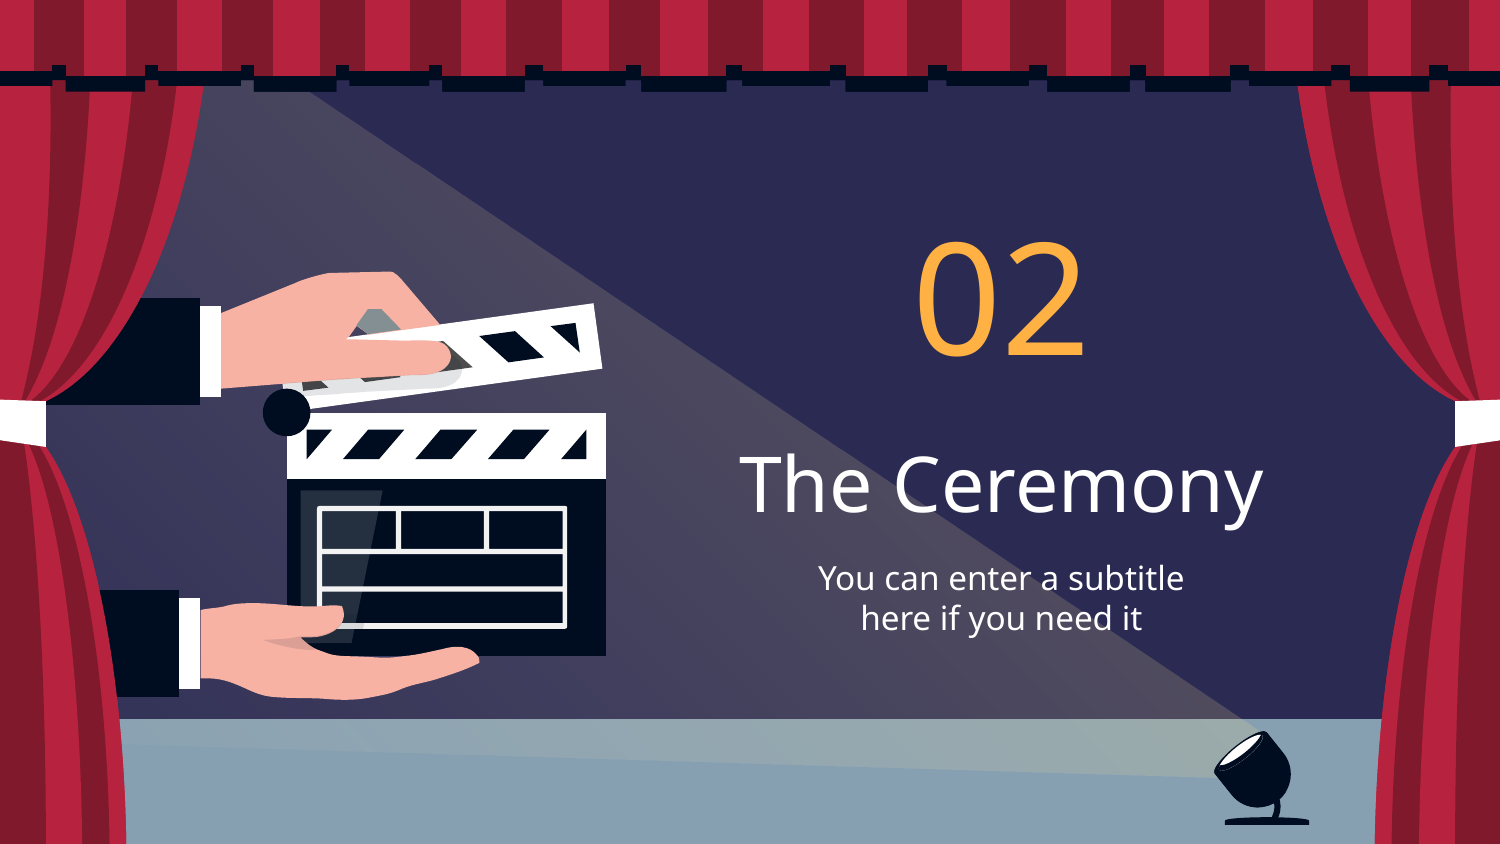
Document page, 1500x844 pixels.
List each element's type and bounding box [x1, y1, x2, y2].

text_box [0, 0, 1500, 844]
